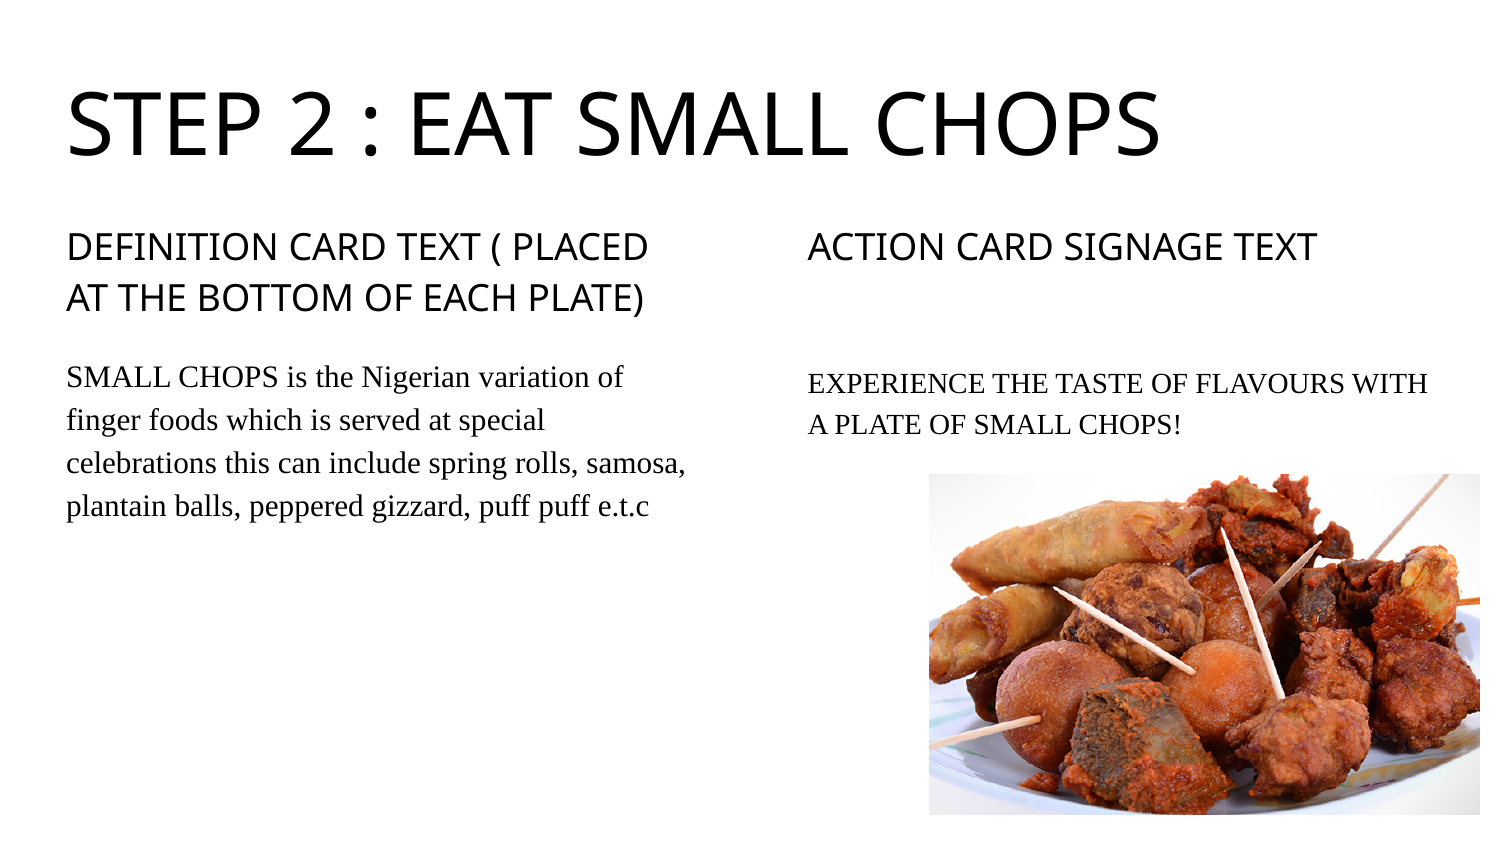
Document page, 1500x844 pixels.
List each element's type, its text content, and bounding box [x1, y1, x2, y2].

list DEFINITION CARD TEXT ( PLACED AT THE BOTTOM OF EACH PLATE) SMALL CHOPS is the Nigerian variation of finger foods which is served at special celebrations this can include spring rolls, samosa, plantain balls, peppered gizzard, puff puff e.t.c [51, 200, 708, 752]
picture [929, 473, 1481, 815]
list ACTION CARD SIGNAGE TEXT EXPERIENCE THE TASTE OF FLAVOURS WITH A PLATE OF SMALL CHOPS! [792, 200, 1449, 752]
title STEP 2 : EAT SMALL CHOPS [51, 51, 1449, 189]
